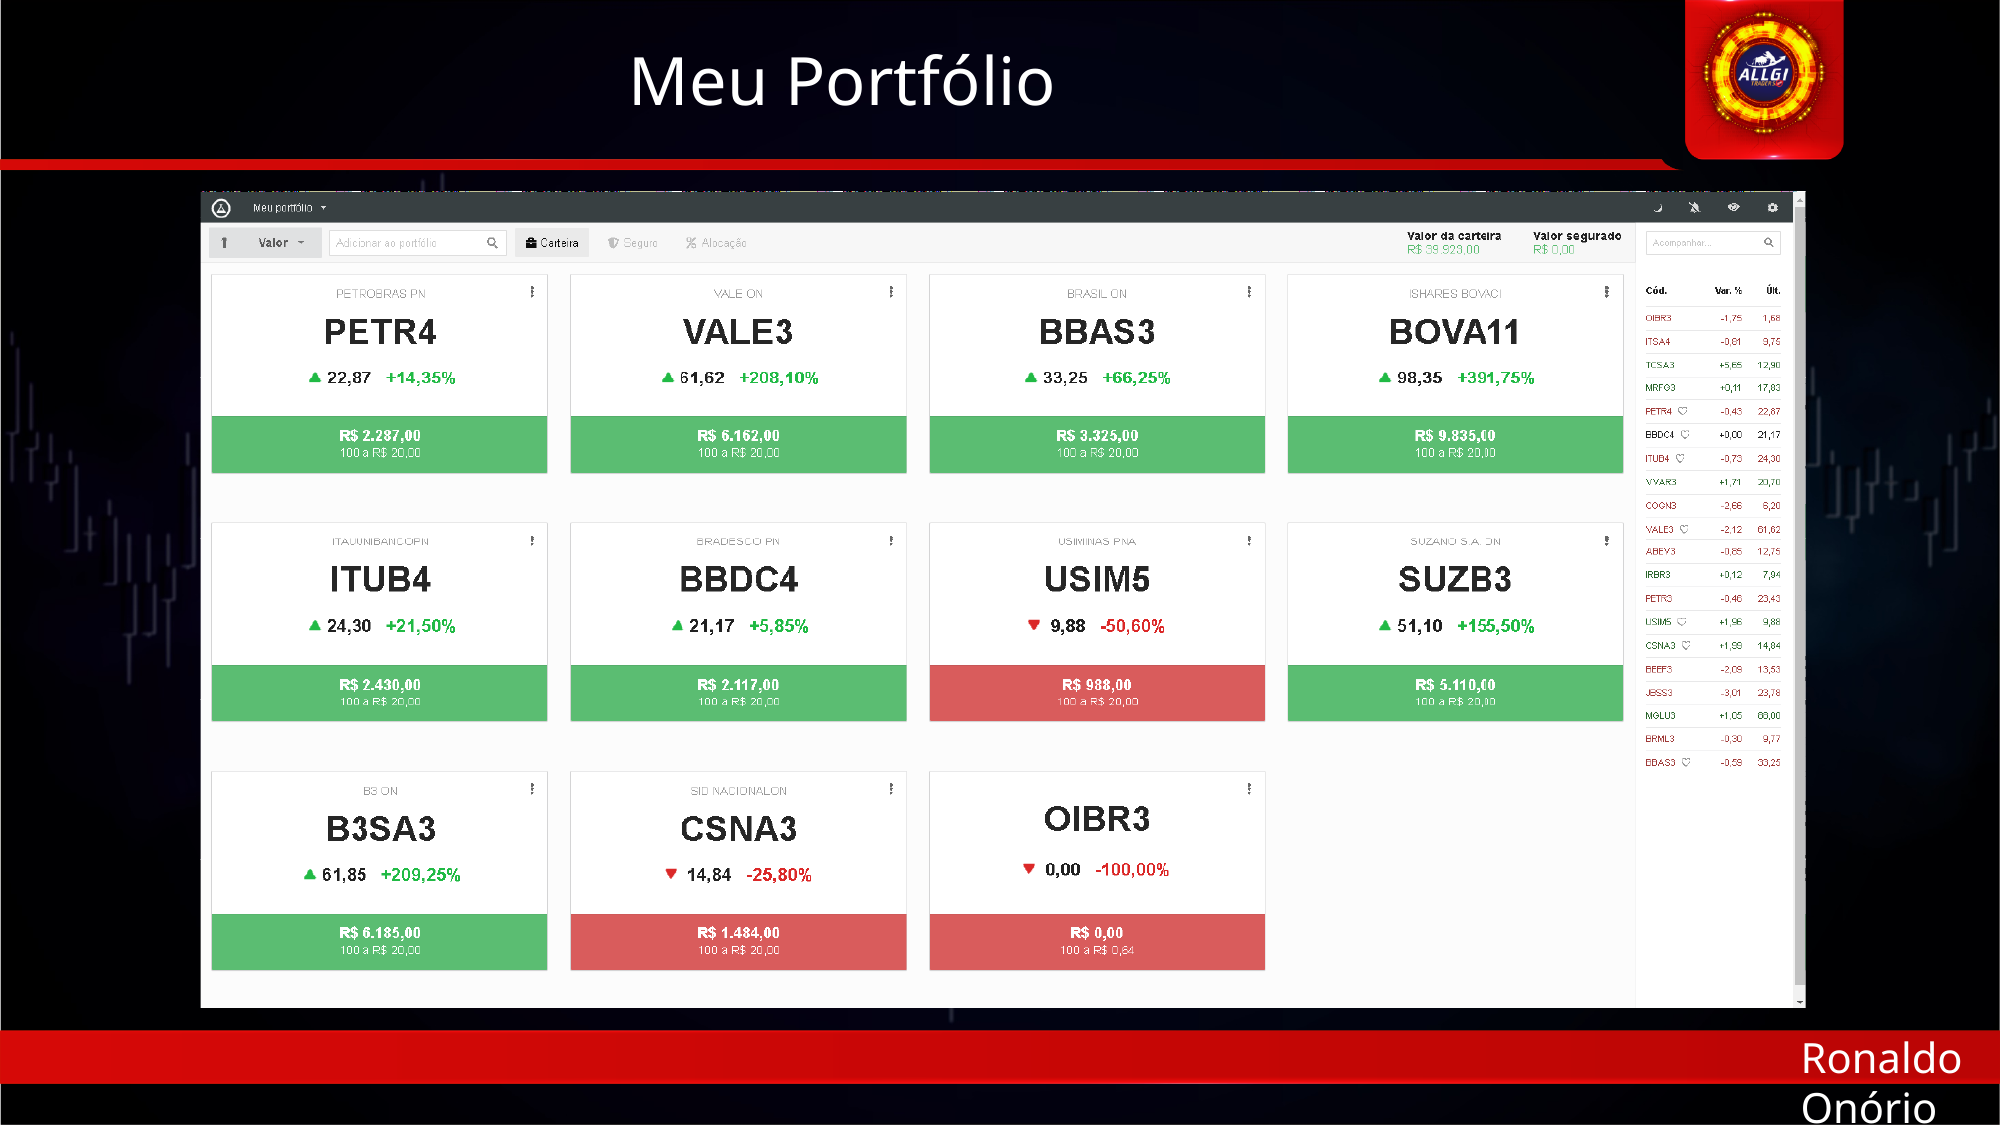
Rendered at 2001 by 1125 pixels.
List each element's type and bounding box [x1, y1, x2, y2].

picture [0, 0, 2000, 1125]
text_box [199, 190, 1808, 1010]
